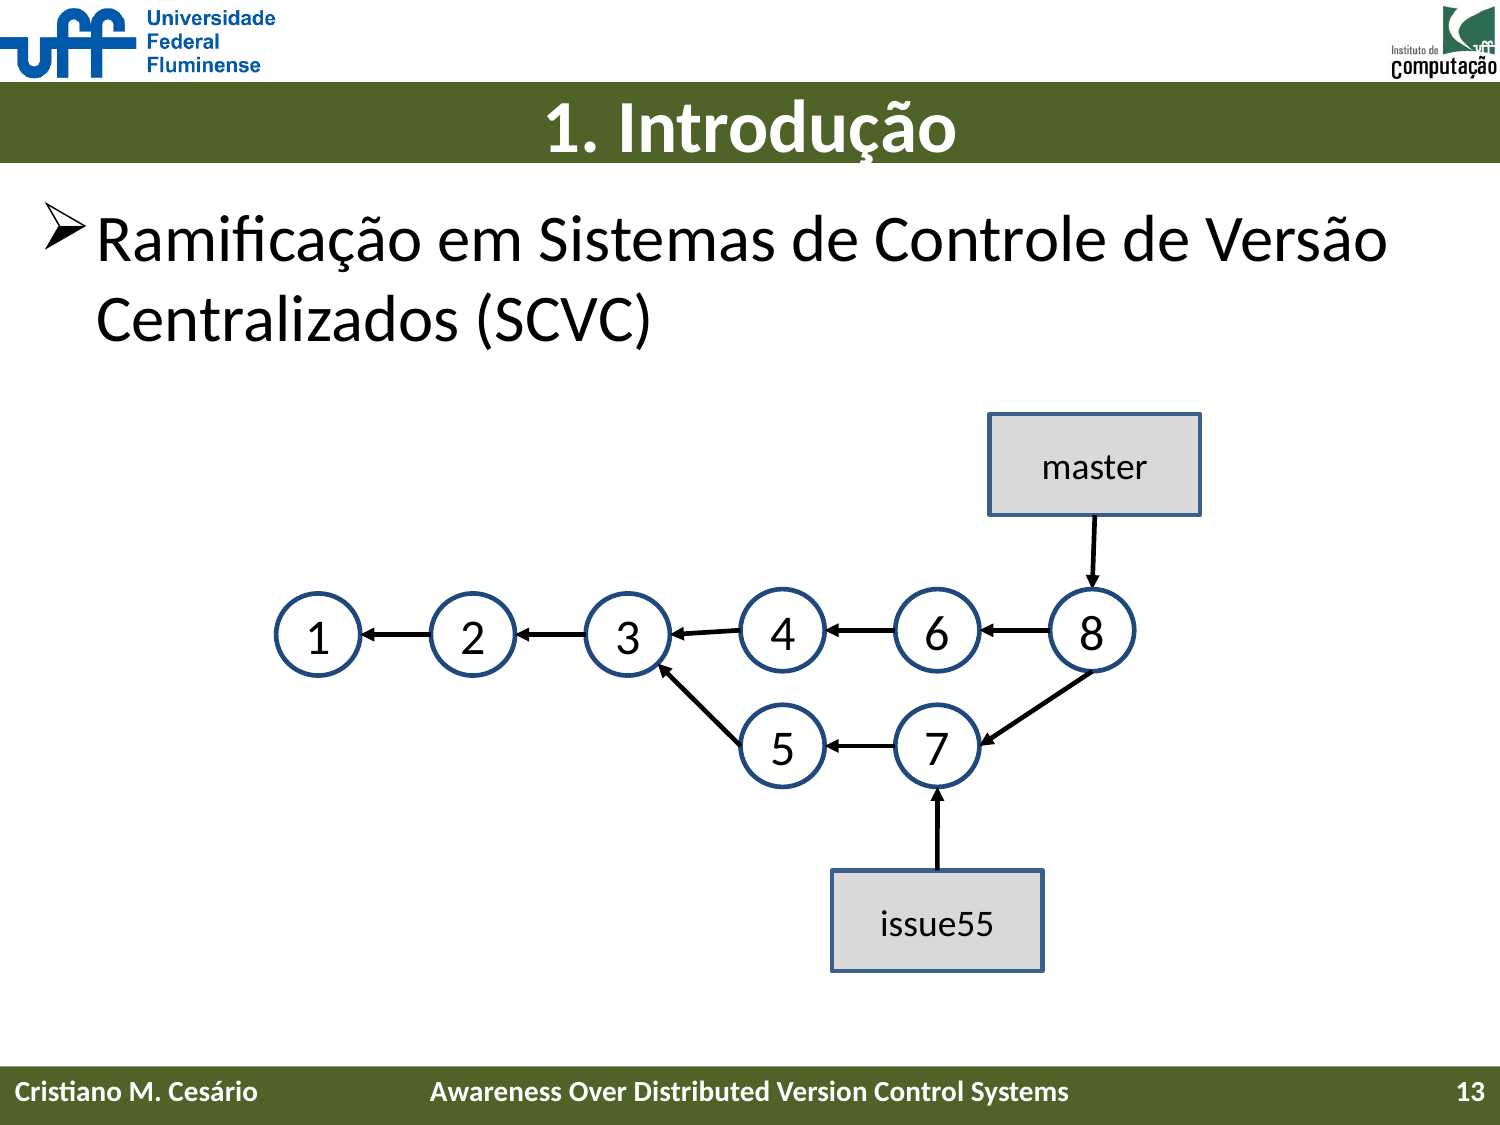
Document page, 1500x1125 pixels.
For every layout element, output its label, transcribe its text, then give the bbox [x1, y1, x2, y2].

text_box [275, 413, 1201, 972]
title 1. Introdução [0, 82, 1500, 163]
list Ramificação em Sistemas de Controle de Versão Centralizados (SCVC) [24, 187, 1475, 1050]
slide_number Cristiano M. Cesário [0, 1065, 350, 1125]
picture [0, 0, 325, 82]
slide_number 13 [1149, 1065, 1500, 1125]
footer Awareness Over Distributed Version Control Systems [362, 1065, 1138, 1125]
